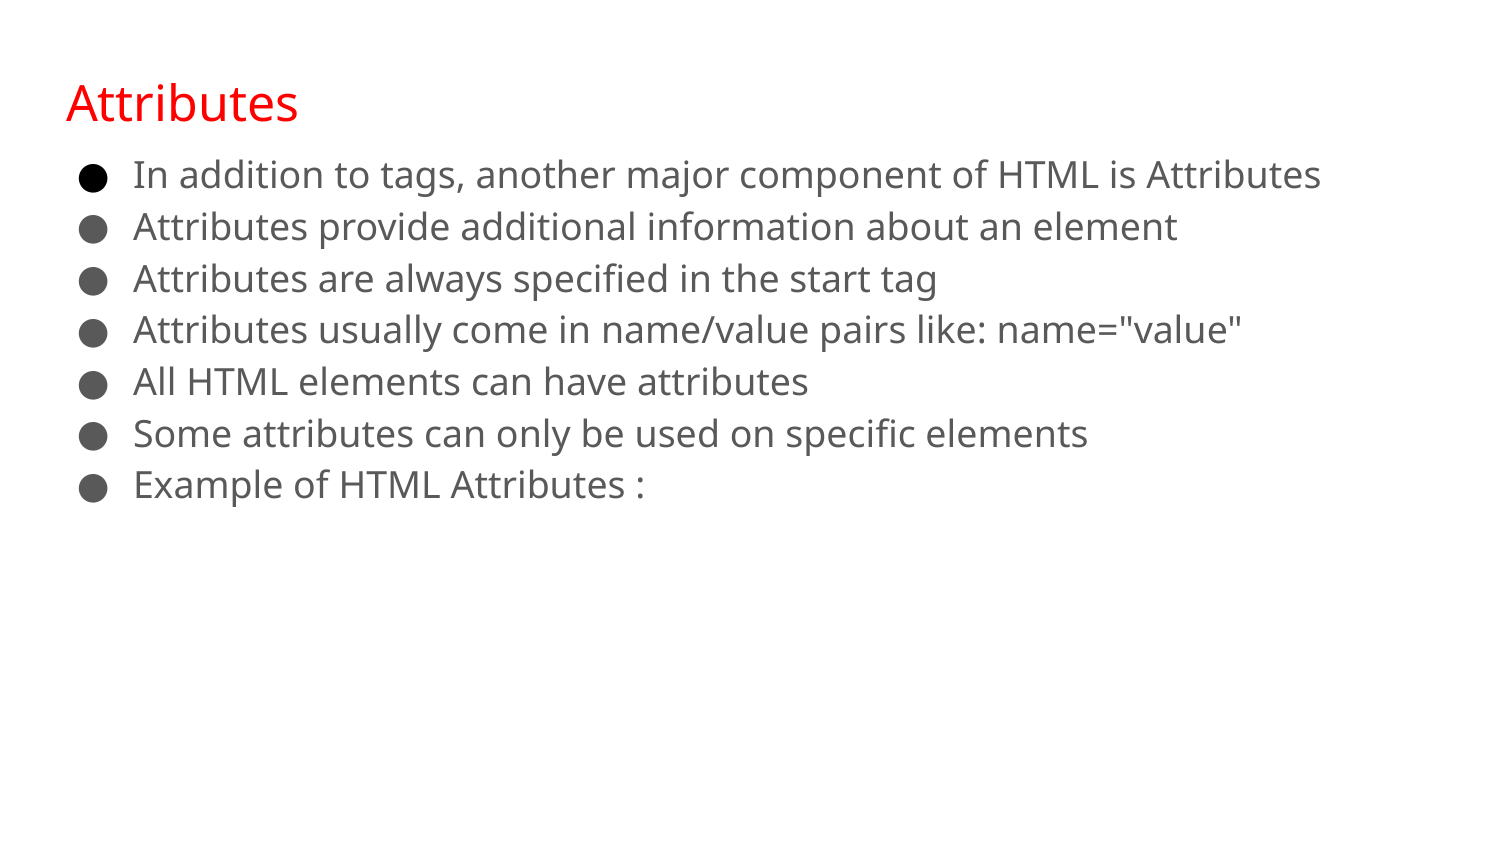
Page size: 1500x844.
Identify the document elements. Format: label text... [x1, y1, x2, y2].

list In addition to tags, another major component of HTML is Attributes Attributes provide additional information about an element Attributes are always specified in the start tag Attributes usually come in name/value pairs like: name="value" All HTML elements can have attributes Some attributes can only be used on specific elements Example of HTML Attributes : [43, 129, 1441, 828]
title Attributes [51, 26, 1449, 121]
